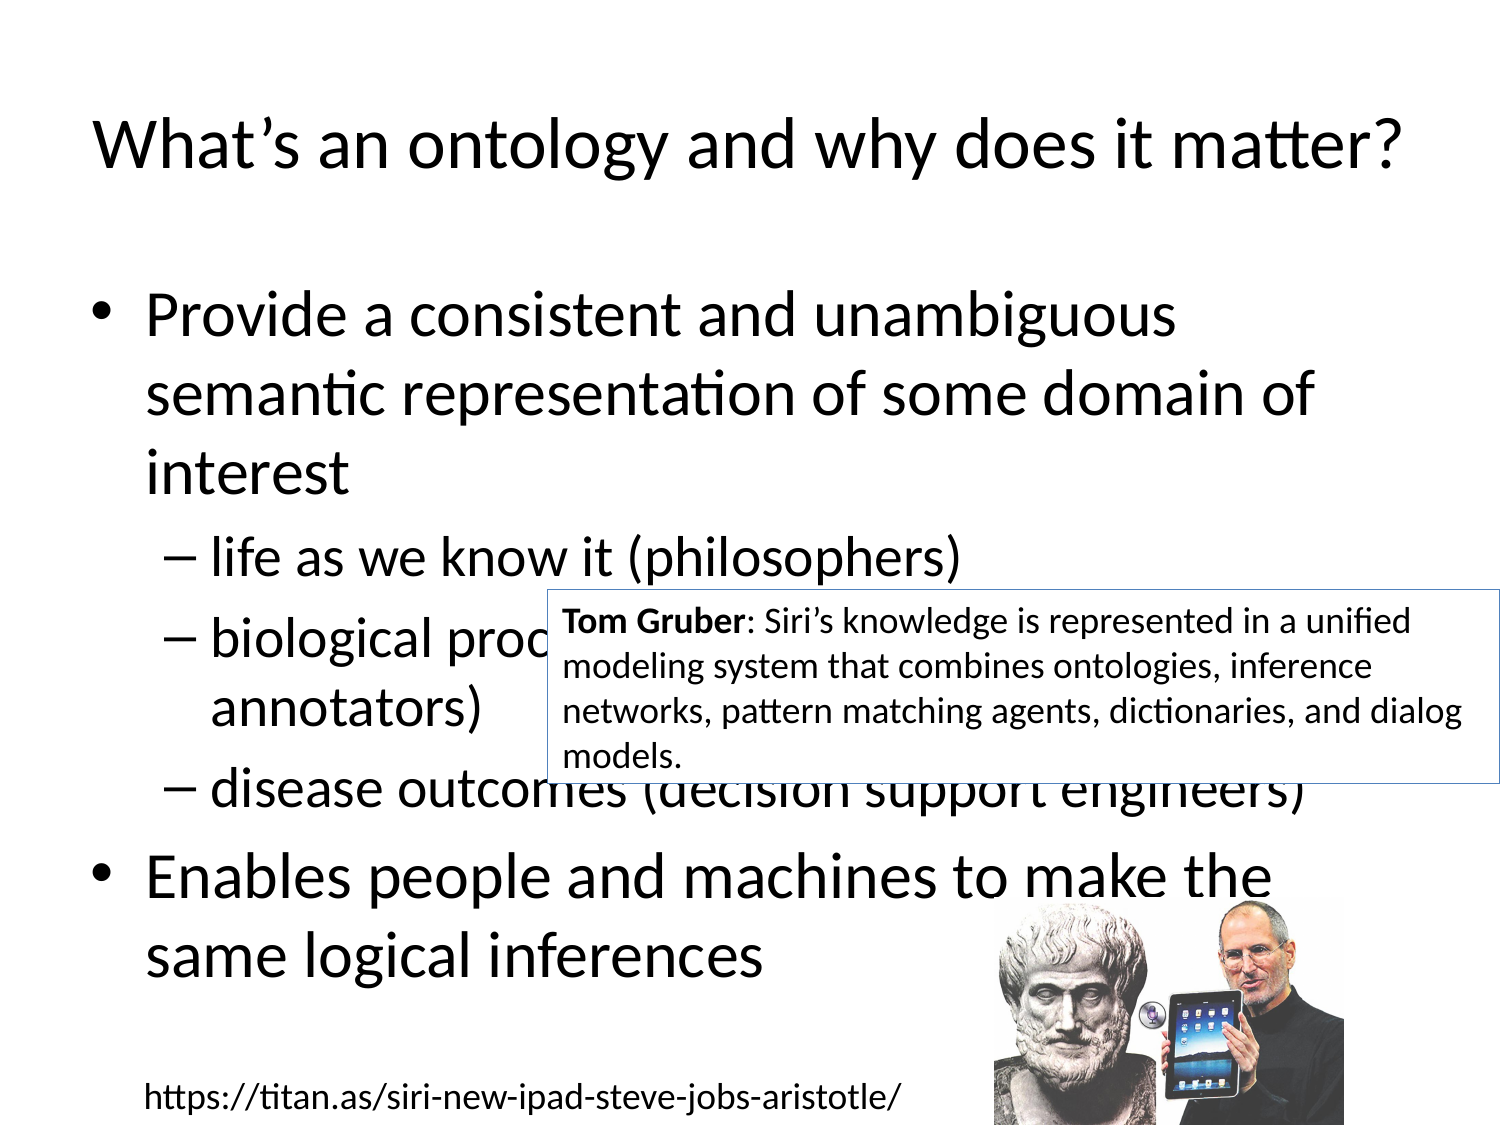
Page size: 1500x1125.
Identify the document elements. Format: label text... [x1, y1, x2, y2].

list Provide a consistent and unambiguous semantic representation of some domain of interest life as we know it (philosophers) biological process (model organism database annotators) disease outcomes (decision support engineers) Enables people and machines to make the same logical inferences [75, 262, 1425, 1005]
title What’s an ontology and why does it matter? [75, 45, 1425, 233]
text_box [128, 588, 1500, 1125]
